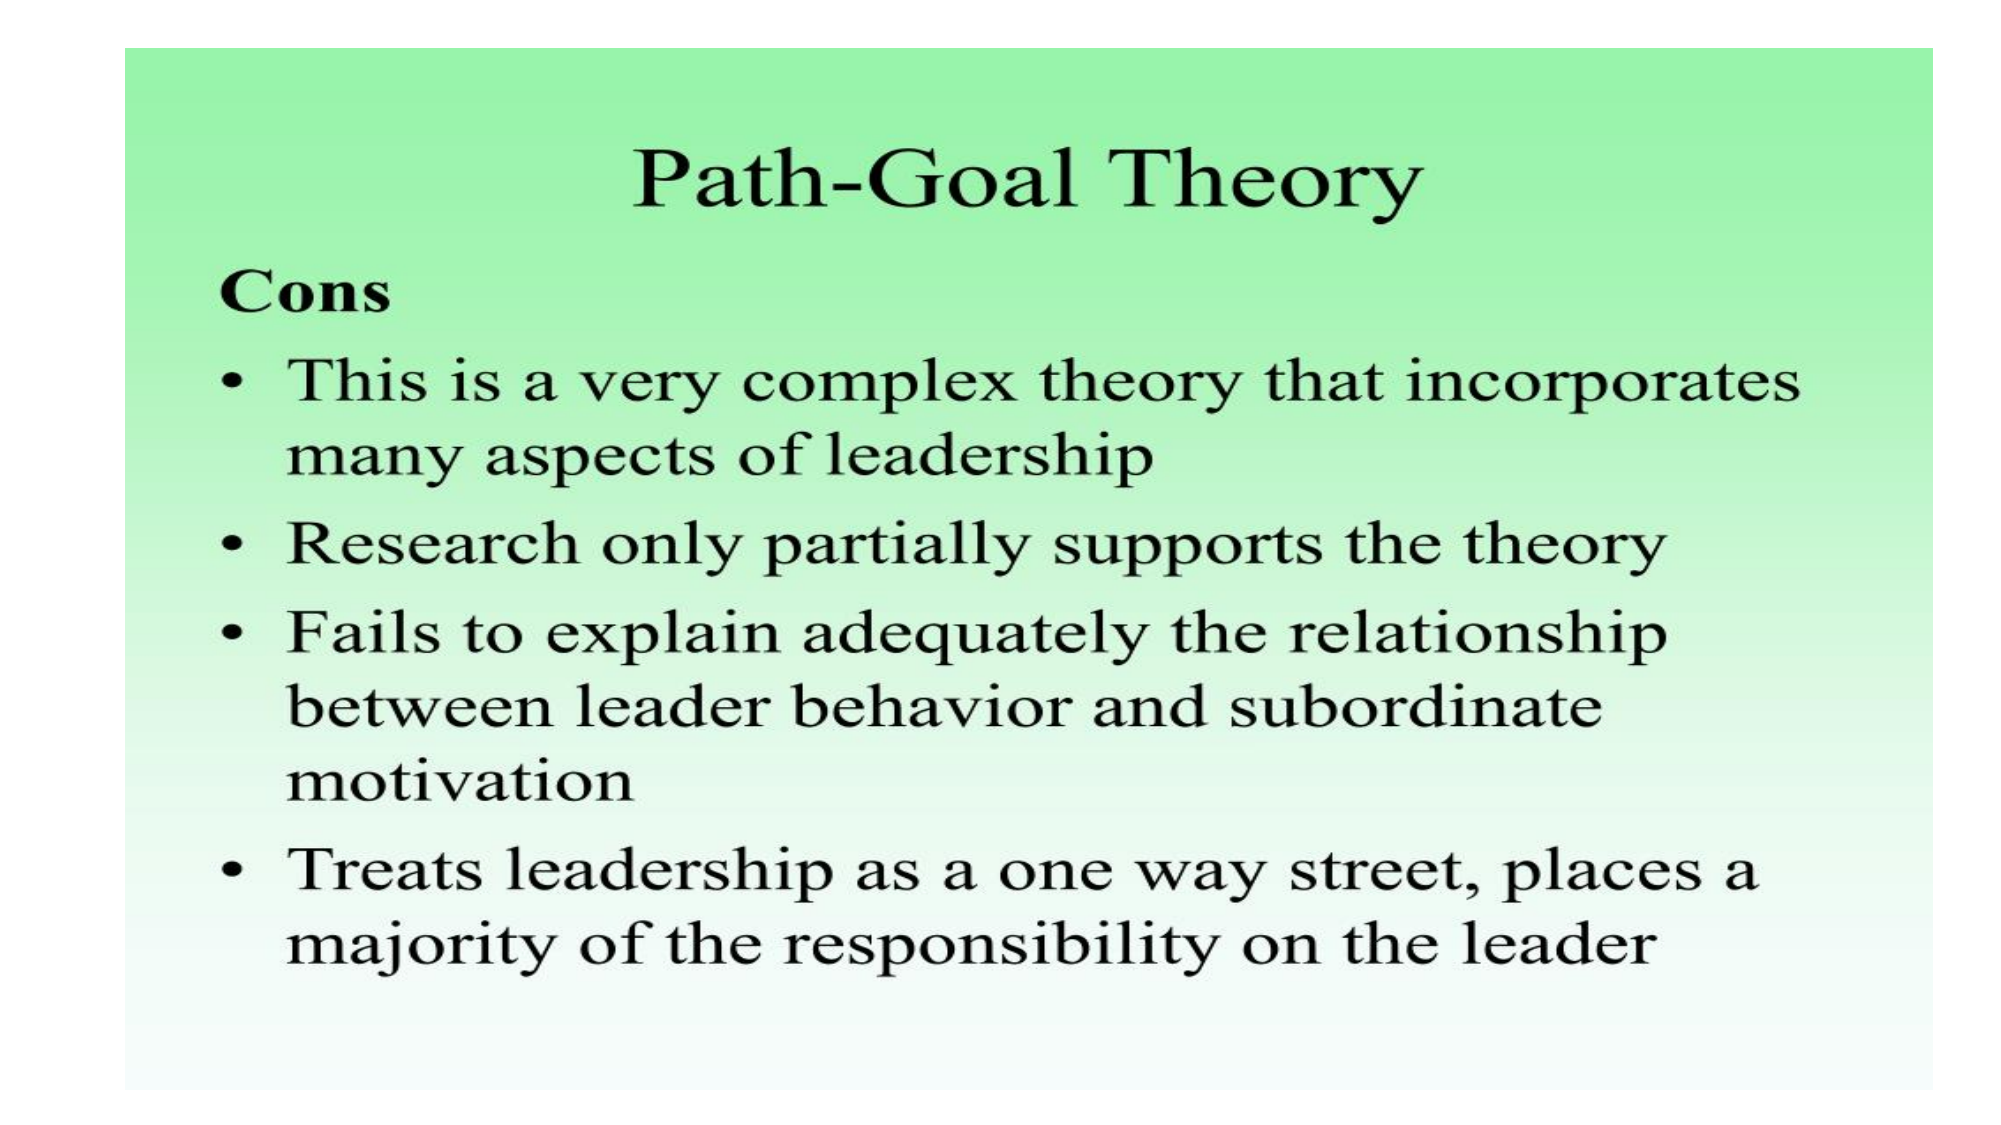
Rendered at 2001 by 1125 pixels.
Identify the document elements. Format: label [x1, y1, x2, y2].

picture [125, 48, 1933, 1090]
